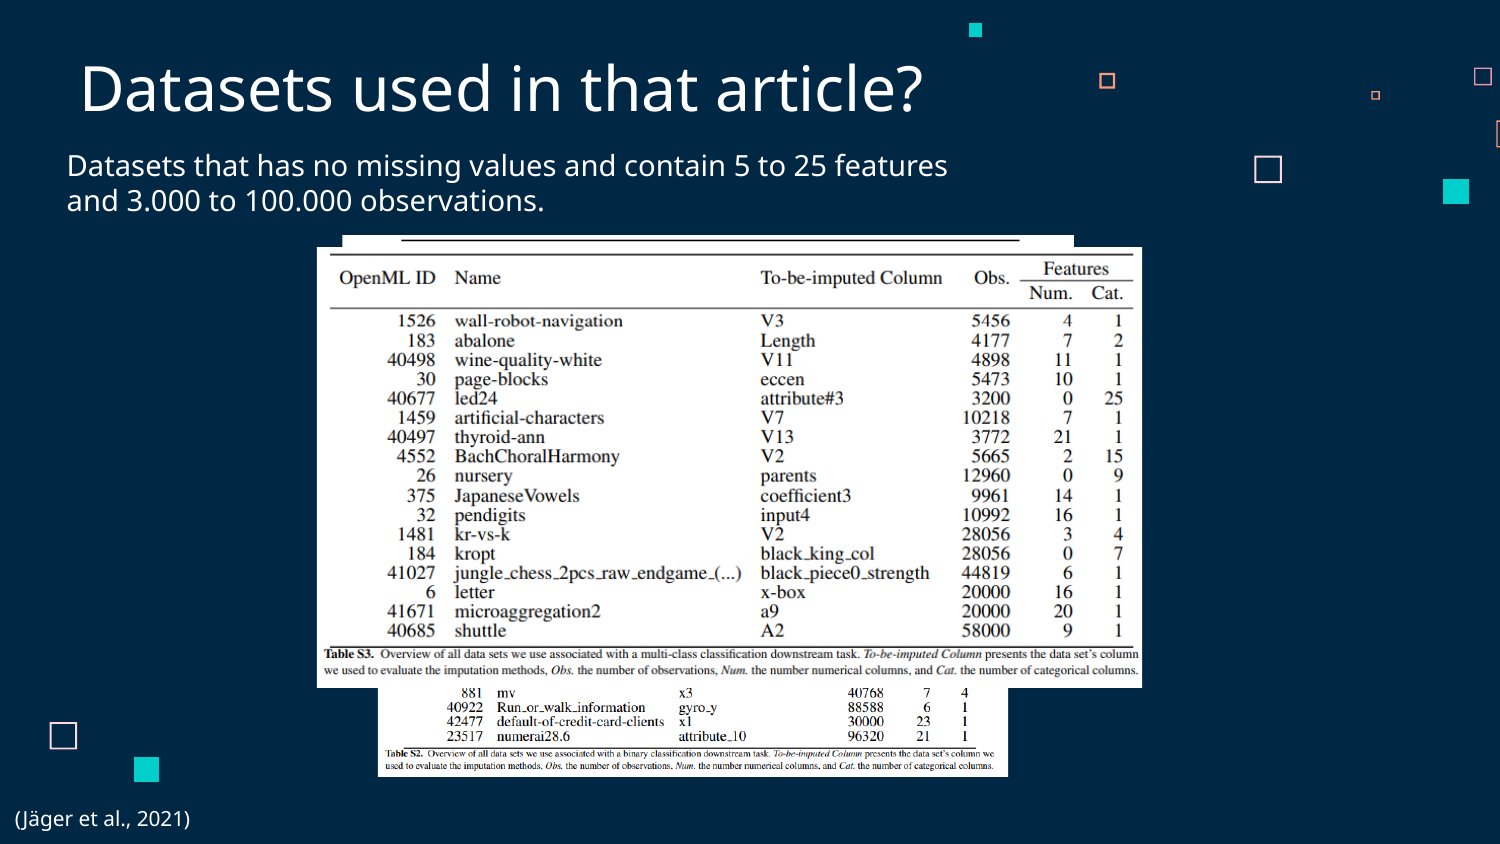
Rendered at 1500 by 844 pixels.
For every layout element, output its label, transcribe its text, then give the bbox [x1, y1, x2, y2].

picture [316, 235, 1143, 777]
text_box Datasets that has no missing values and contain 5 to 25 features and 3.000 to 100.000 observations. [51, 139, 967, 225]
text_box (Jäger et al., 2021) [0, 797, 212, 838]
title Datasets used in that article? [64, 44, 1031, 140]
